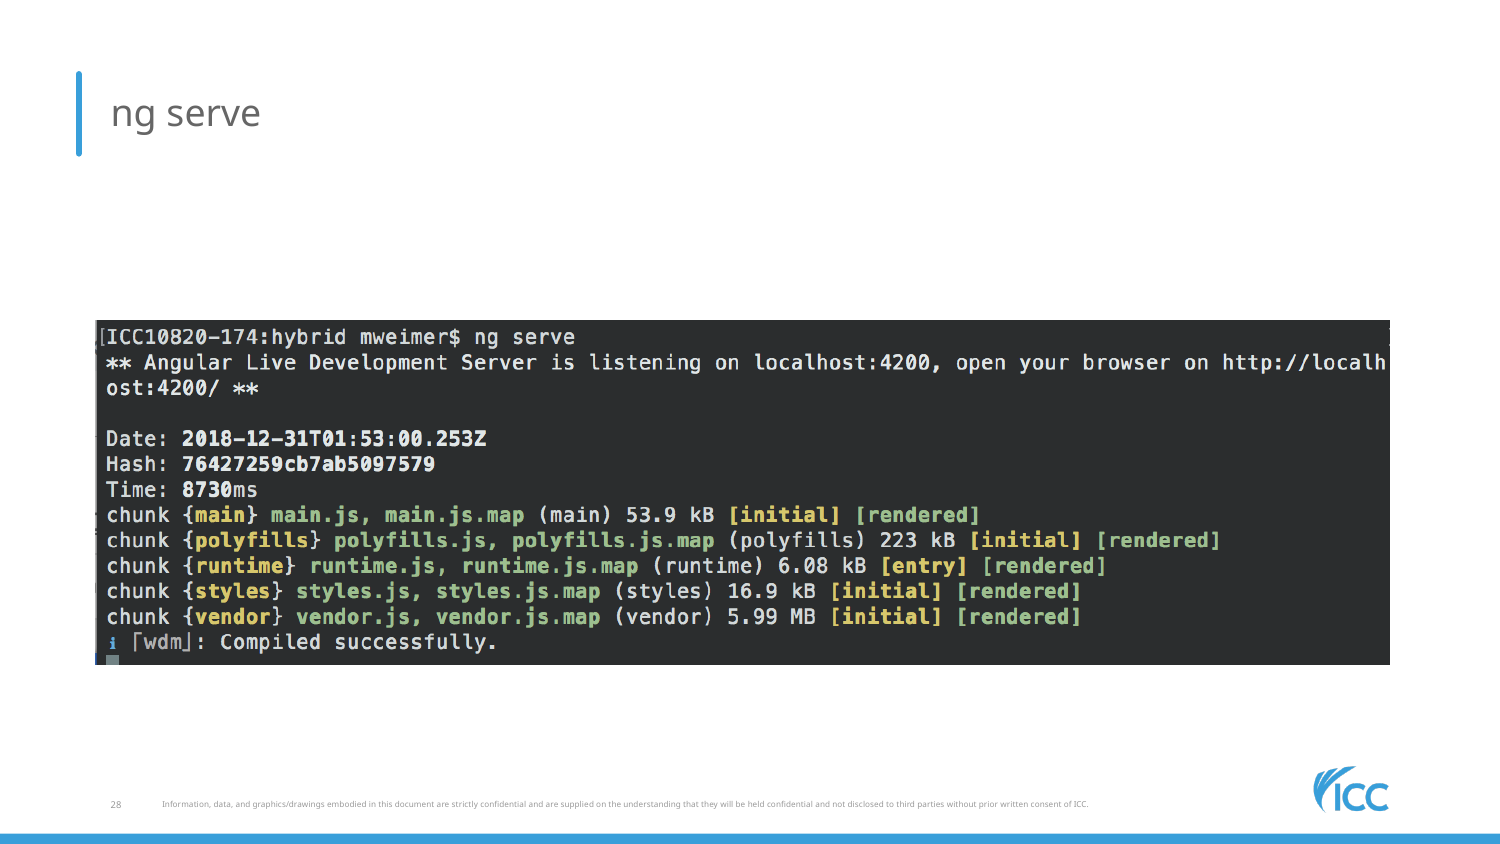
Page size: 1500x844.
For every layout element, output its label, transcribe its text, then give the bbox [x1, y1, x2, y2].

picture [1312, 765, 1390, 814]
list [95, 320, 1390, 665]
slide_number 28 [95, 783, 156, 829]
title ng serve [95, 53, 1390, 176]
